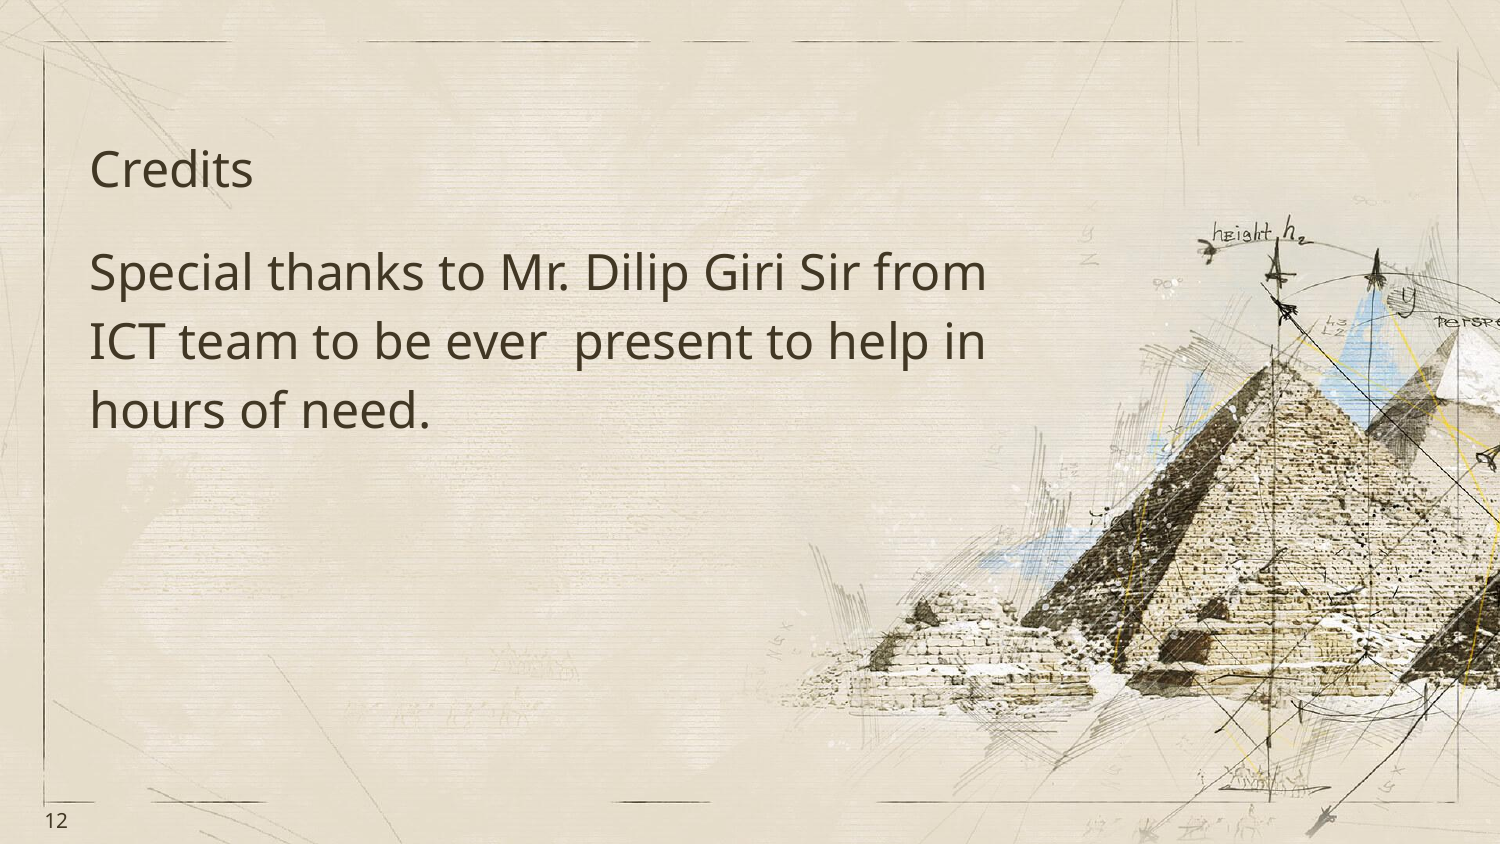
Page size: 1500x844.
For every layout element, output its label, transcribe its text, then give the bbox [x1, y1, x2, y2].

text_box <number> [44, 800, 1458, 844]
picture [0, 0, 1500, 844]
text_box Special thanks to Mr. Dilip Giri Sir from ICT team to be ever present to help in hours of need. [89, 231, 994, 758]
text_box Credits [89, 70, 994, 198]
